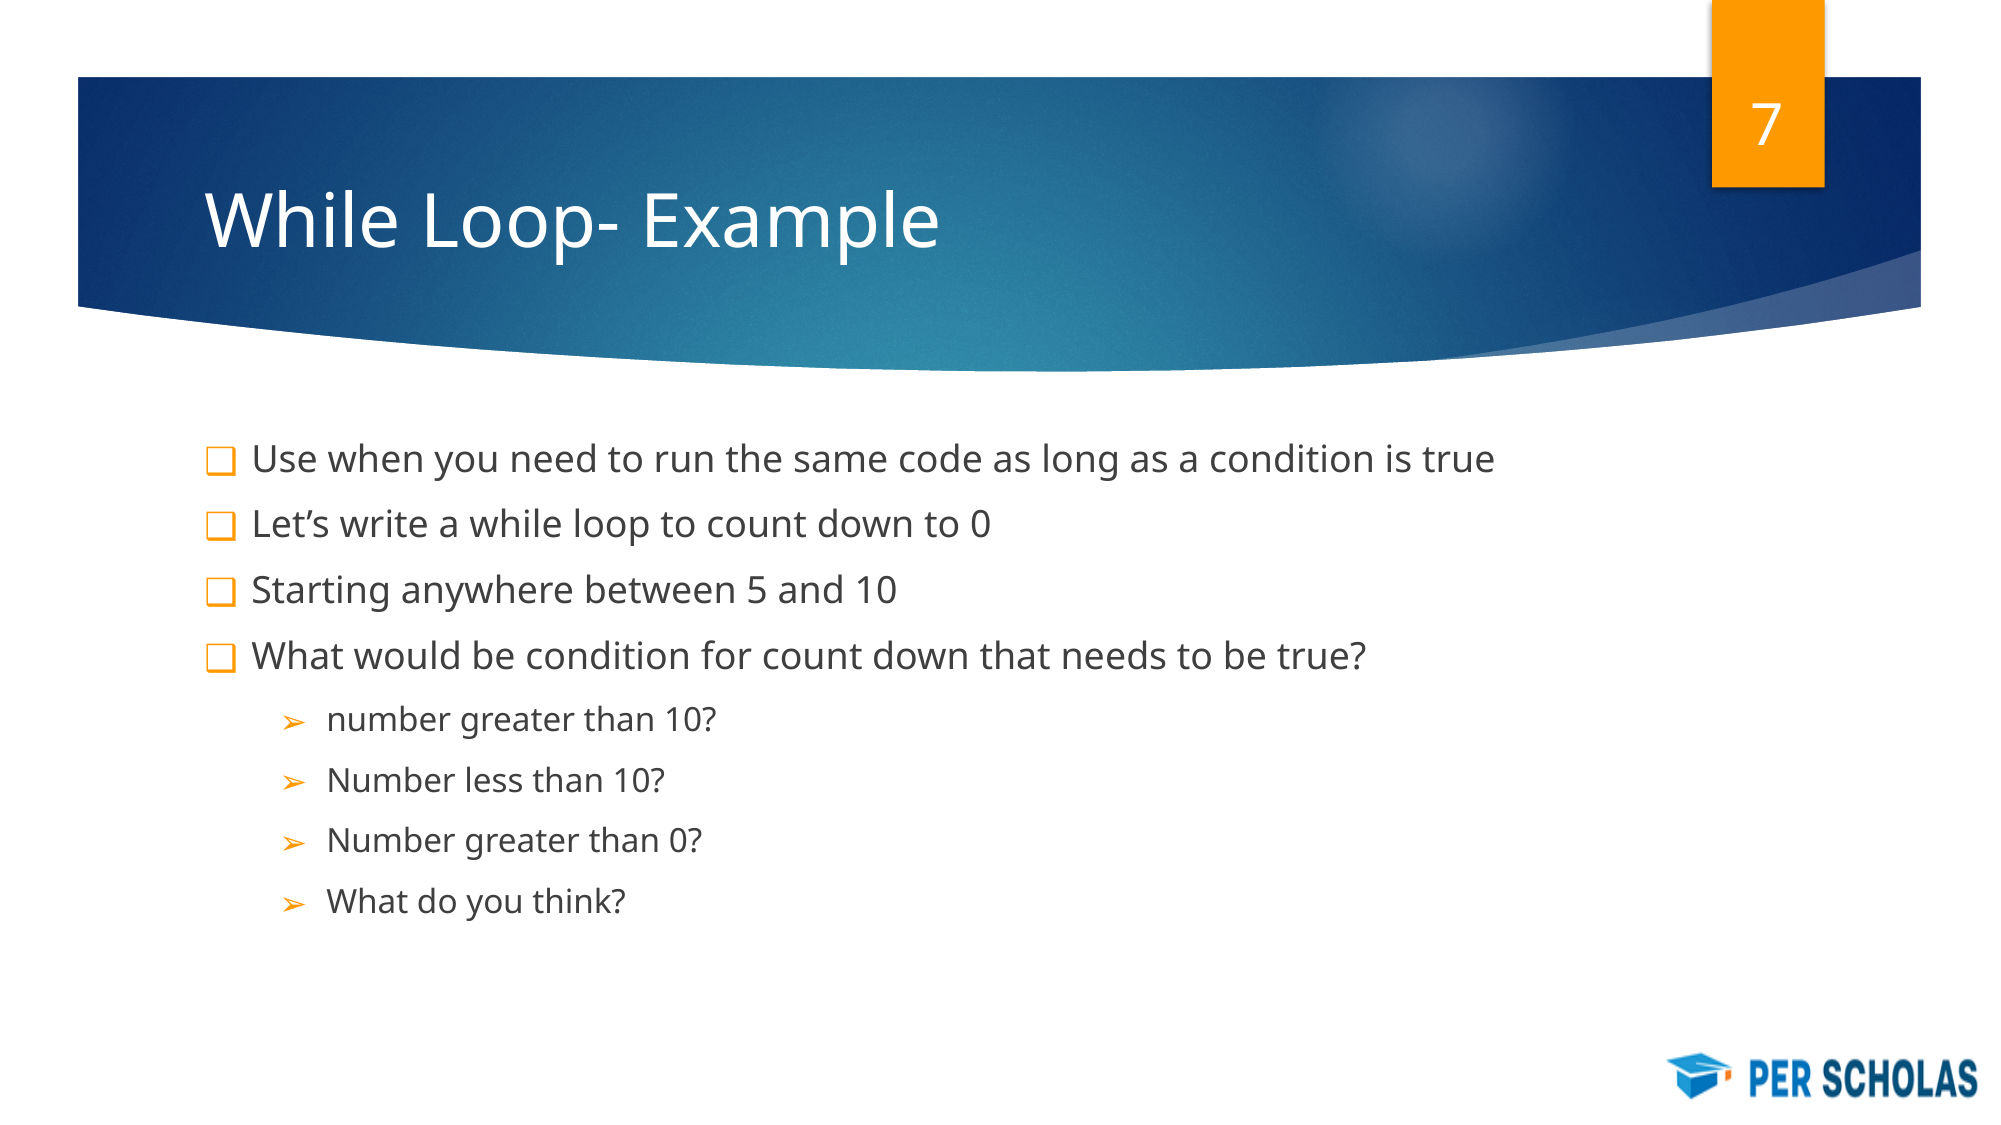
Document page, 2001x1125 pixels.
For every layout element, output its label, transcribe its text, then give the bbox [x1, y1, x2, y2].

slide_number ‹#› [1698, 48, 1836, 175]
title While Loop- Example [189, 159, 1627, 276]
title Scope – Global vs Local [1501, 309, 1754, 355]
picture [1662, 1020, 1987, 1125]
picture [79, 78, 1920, 371]
list Use when you need to run the same code as long as a condition is true Let’s write a while loop to count down to 0 Starting anywhere between 5 and 10 What would be condition for count down that needs to be true? number greater than 10? Number less than 10? Number greater than 0? What do you think? [189, 427, 1627, 988]
